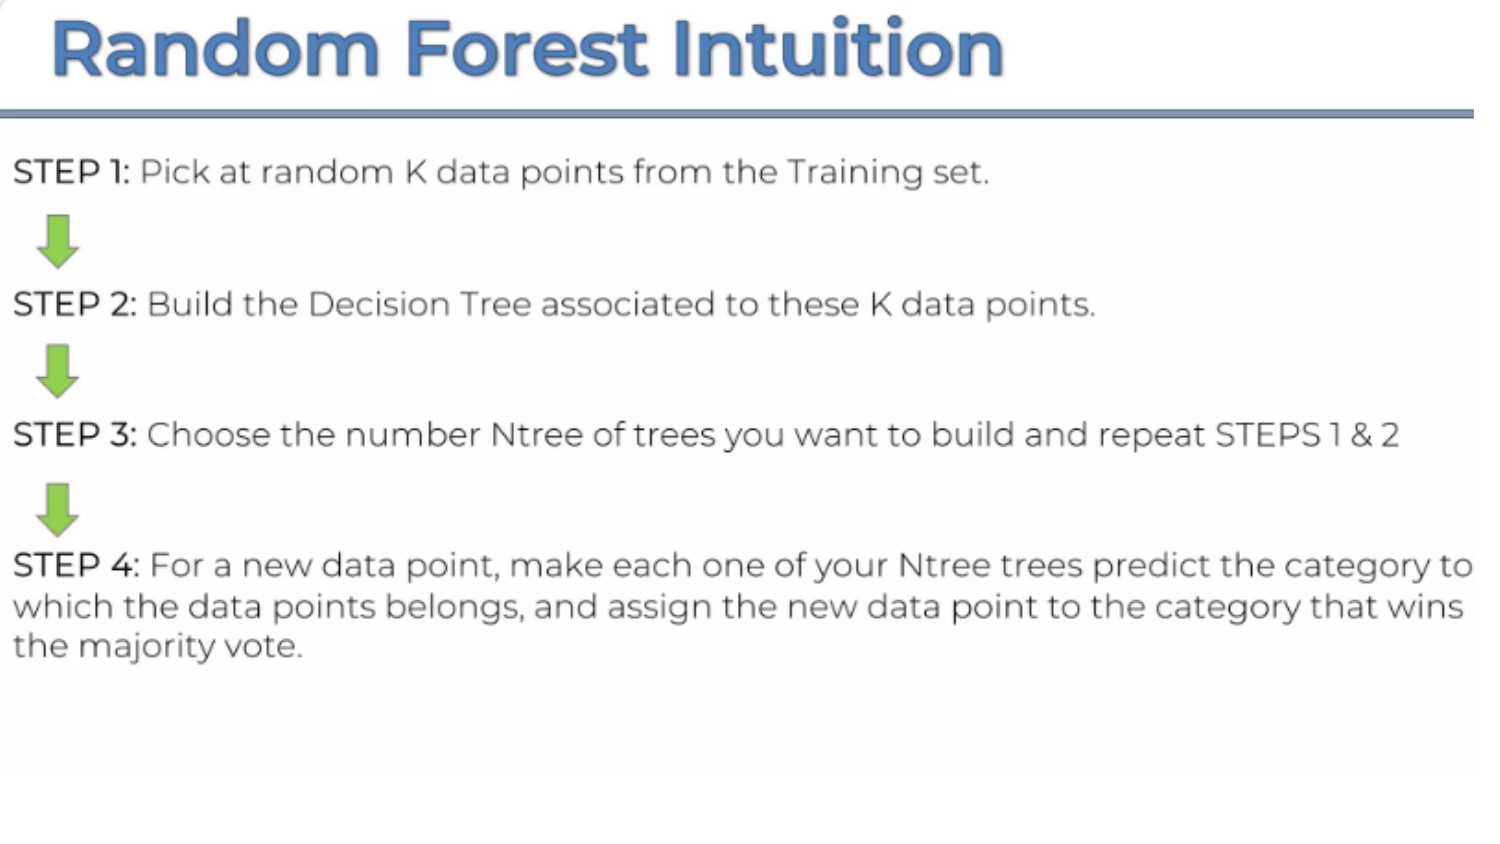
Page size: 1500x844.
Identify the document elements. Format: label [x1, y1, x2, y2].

picture [0, 0, 1474, 771]
